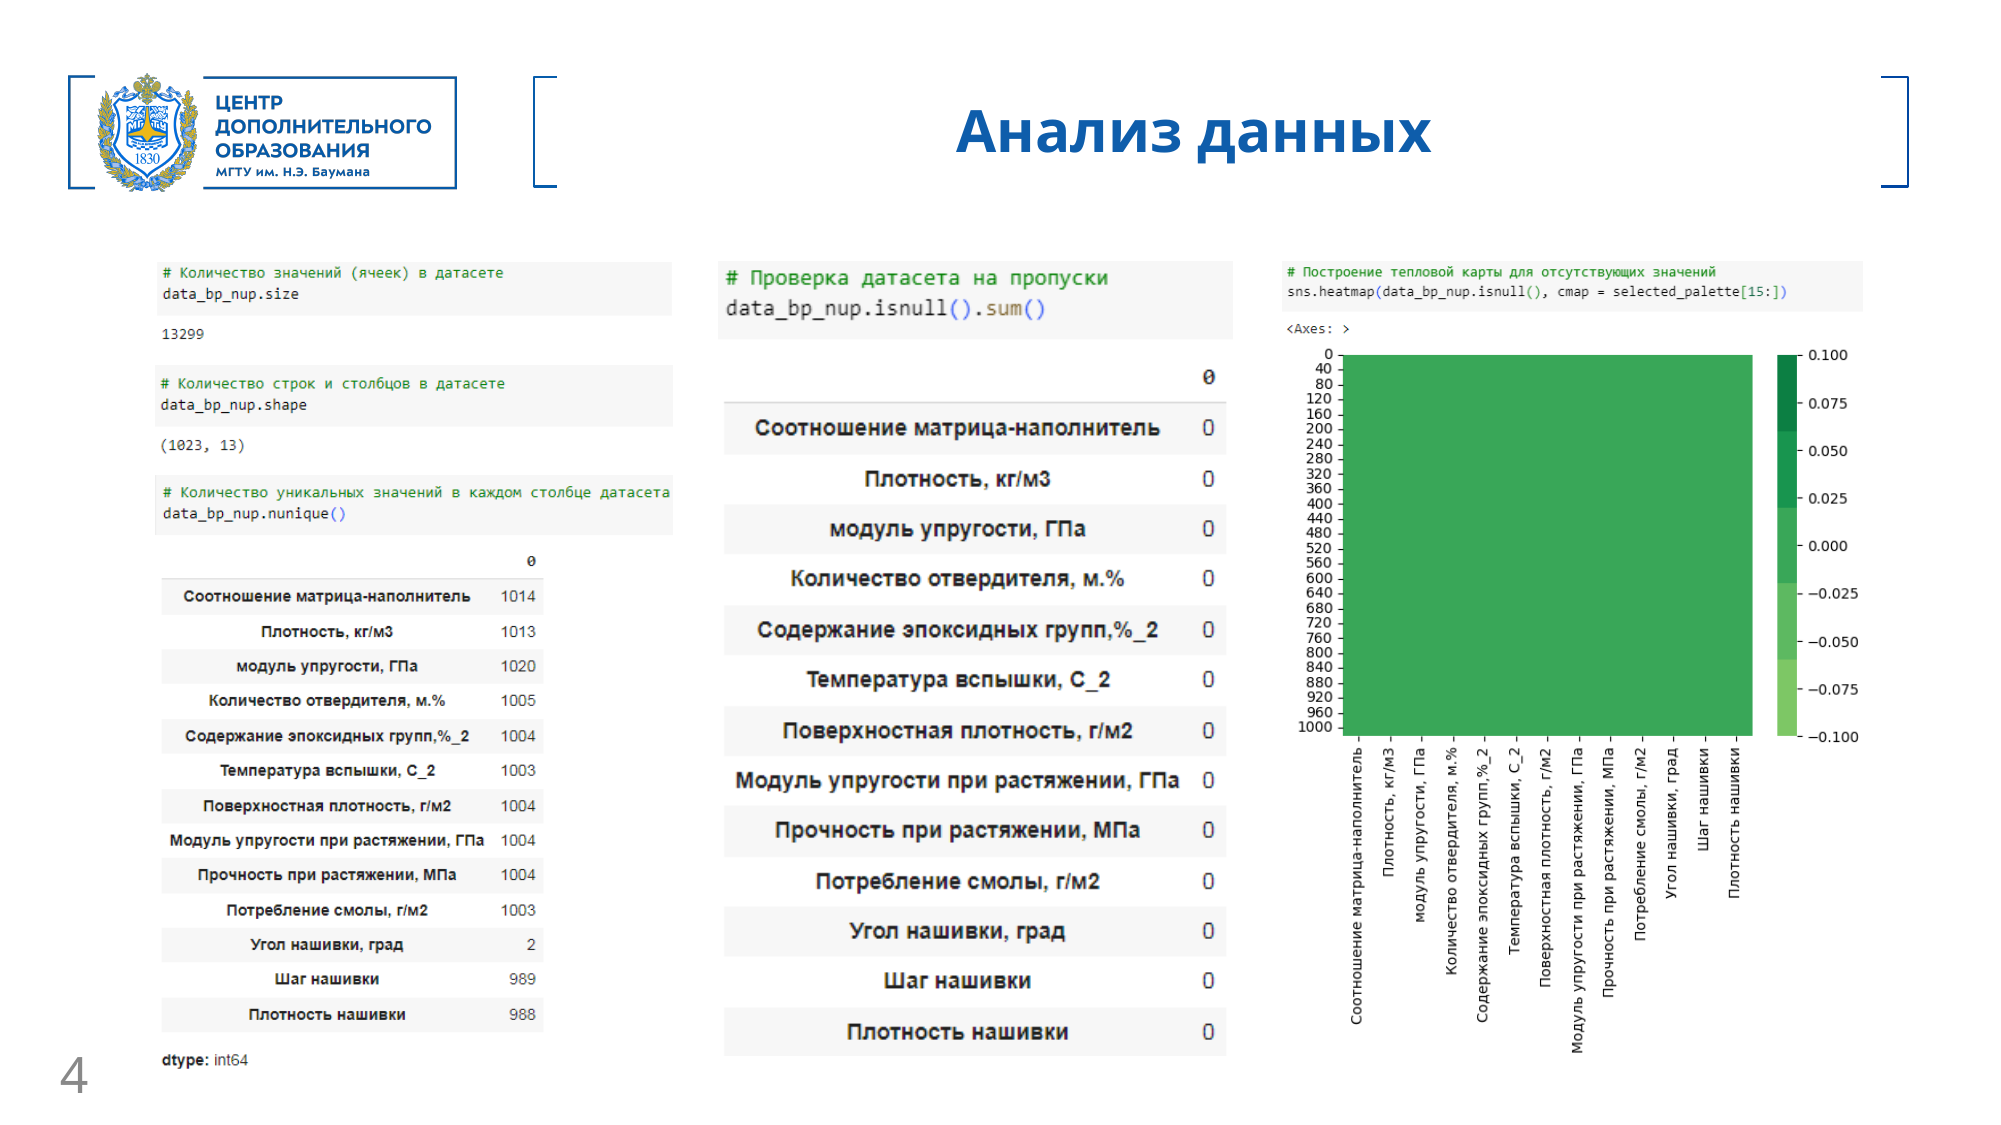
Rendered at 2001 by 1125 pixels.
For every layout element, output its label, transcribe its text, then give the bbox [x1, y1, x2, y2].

slide_number 4 [44, 1055, 139, 1101]
picture [155, 364, 673, 458]
picture [1281, 261, 1863, 1057]
picture [155, 261, 673, 349]
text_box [507, 74, 1909, 187]
picture [155, 474, 673, 1072]
picture [68, 73, 457, 192]
picture [718, 261, 1233, 1056]
